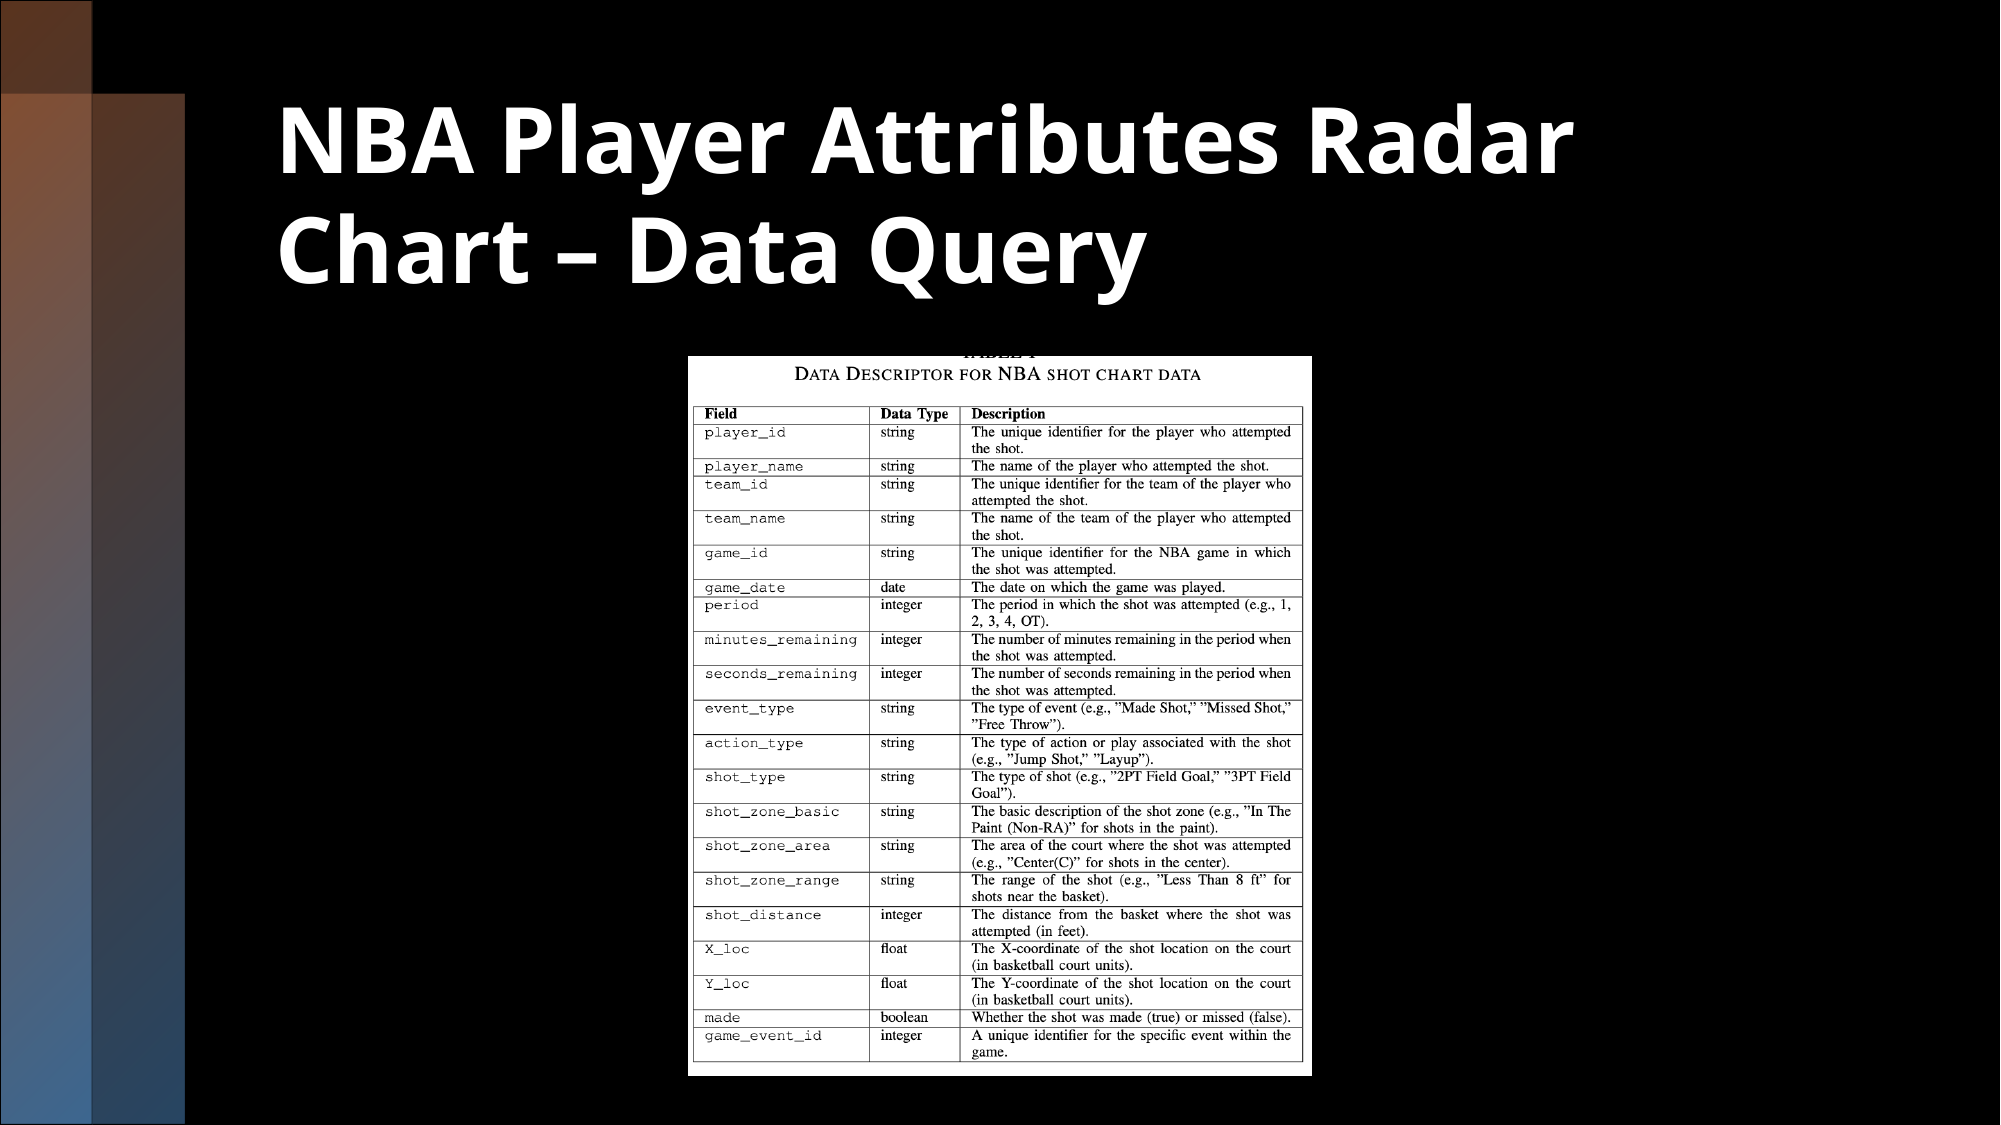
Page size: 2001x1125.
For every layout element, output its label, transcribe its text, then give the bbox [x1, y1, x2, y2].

title NBA Player Attributes Radar Chart – Data Query [260, 74, 1817, 329]
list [688, 356, 1312, 1076]
